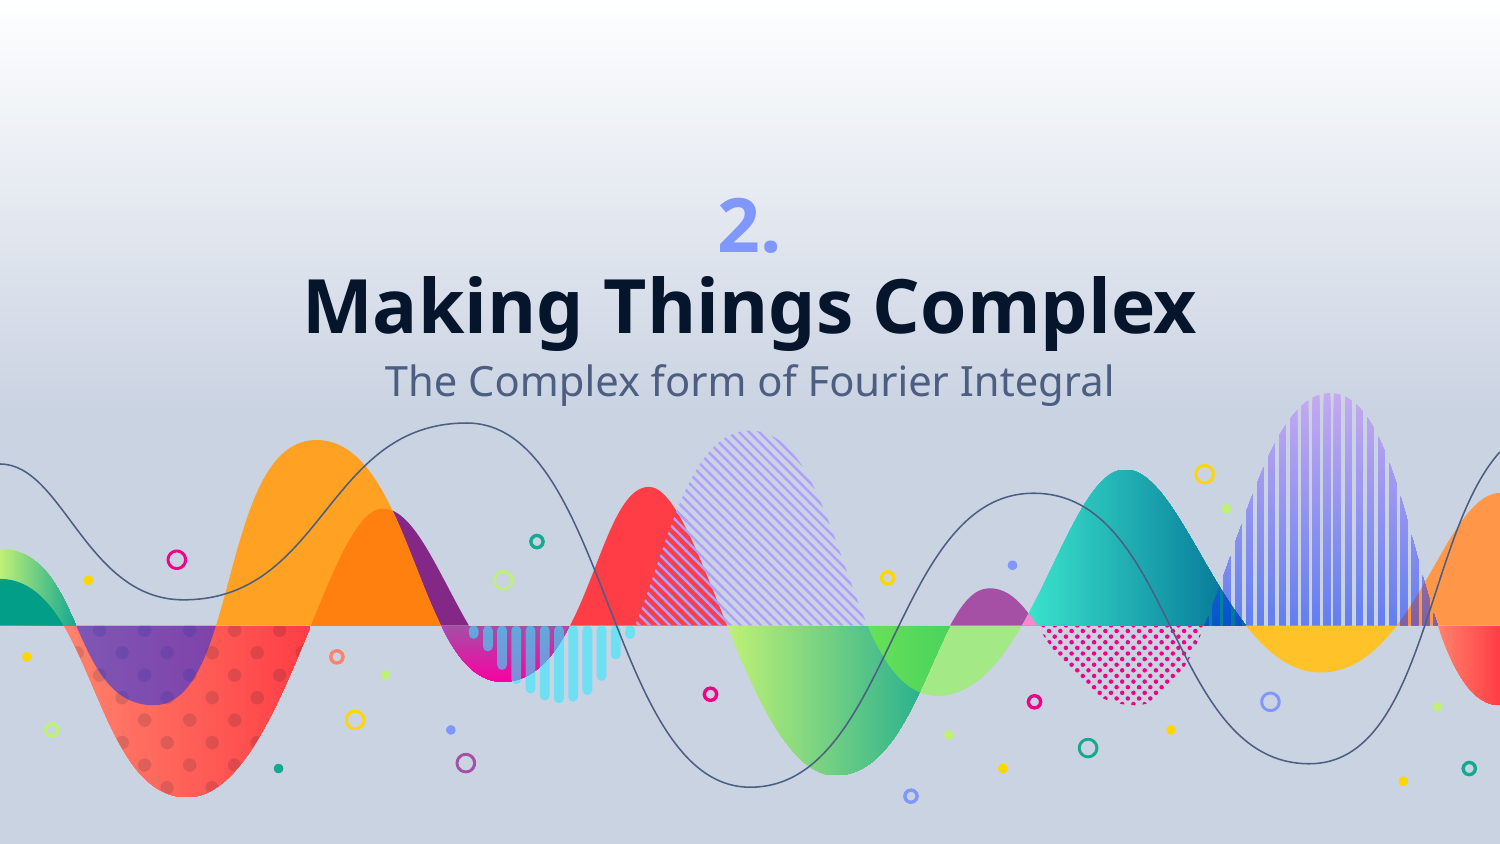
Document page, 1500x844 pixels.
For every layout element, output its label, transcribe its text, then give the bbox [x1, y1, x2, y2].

title 2. Making Things Complex [140, 182, 1360, 347]
subtitle The Complex form of Fourier Integral [140, 347, 1360, 406]
